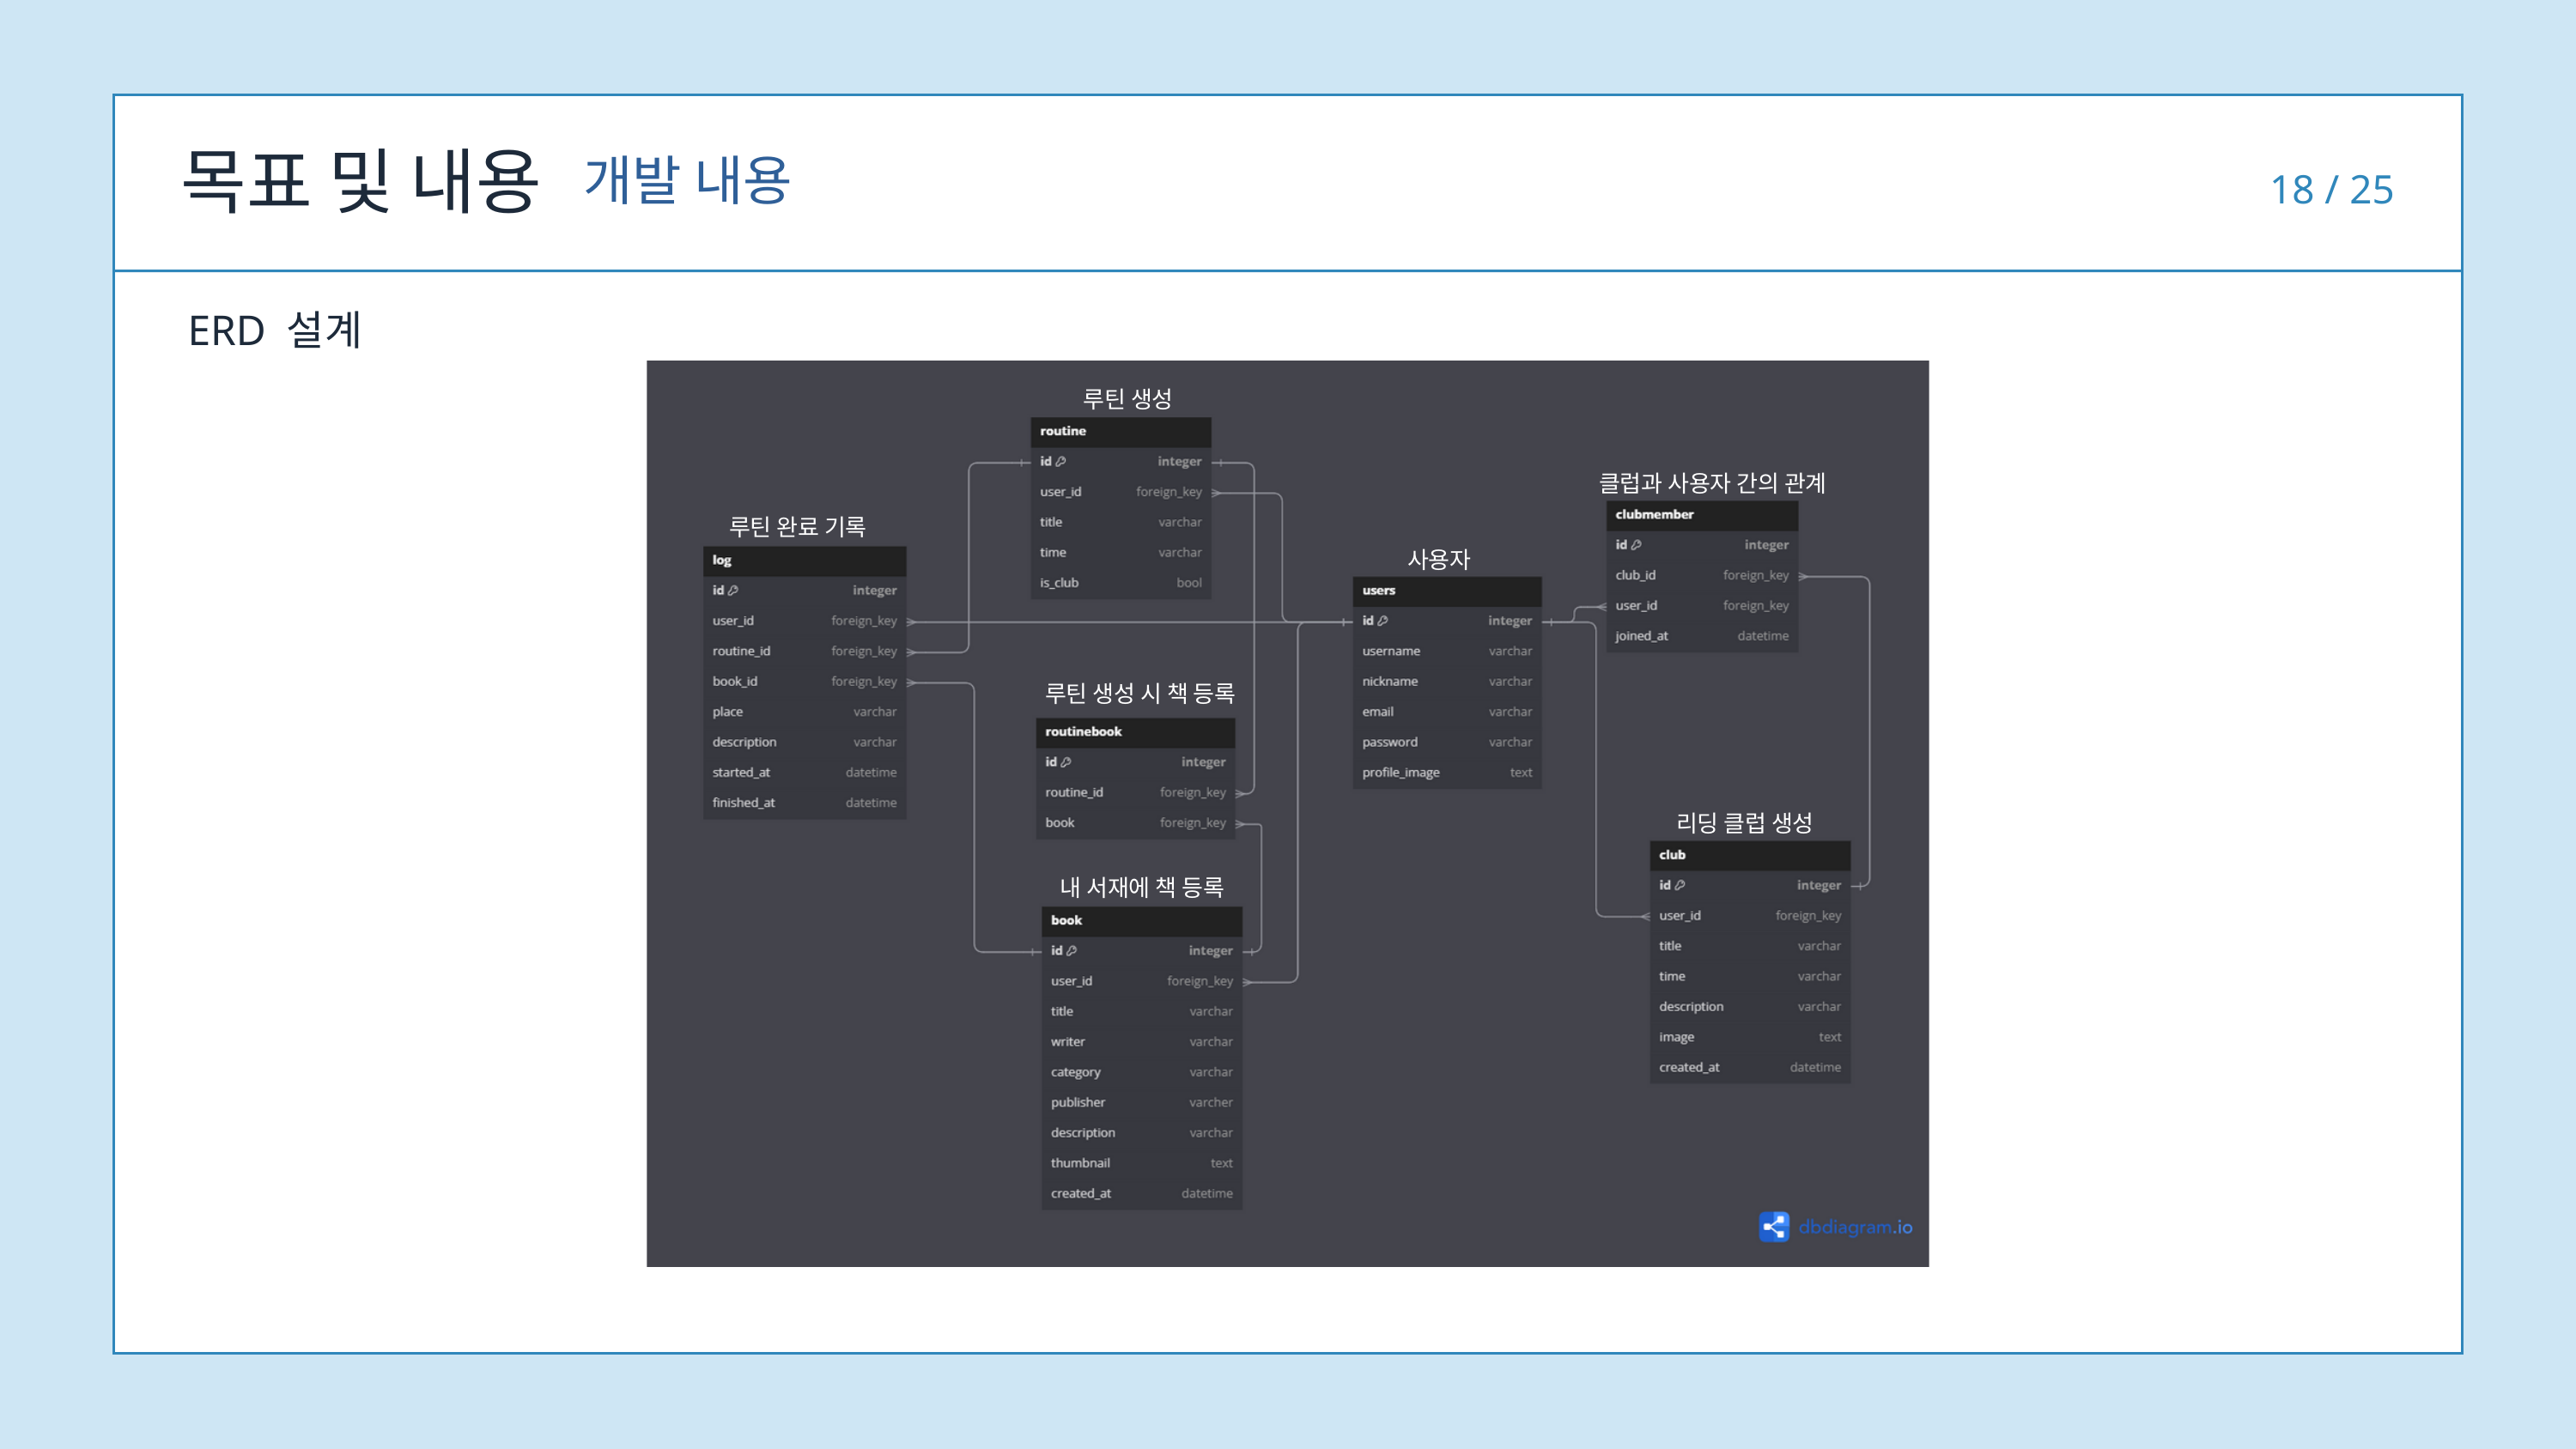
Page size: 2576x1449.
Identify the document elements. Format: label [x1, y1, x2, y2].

text_box [113, 94, 2463, 1354]
